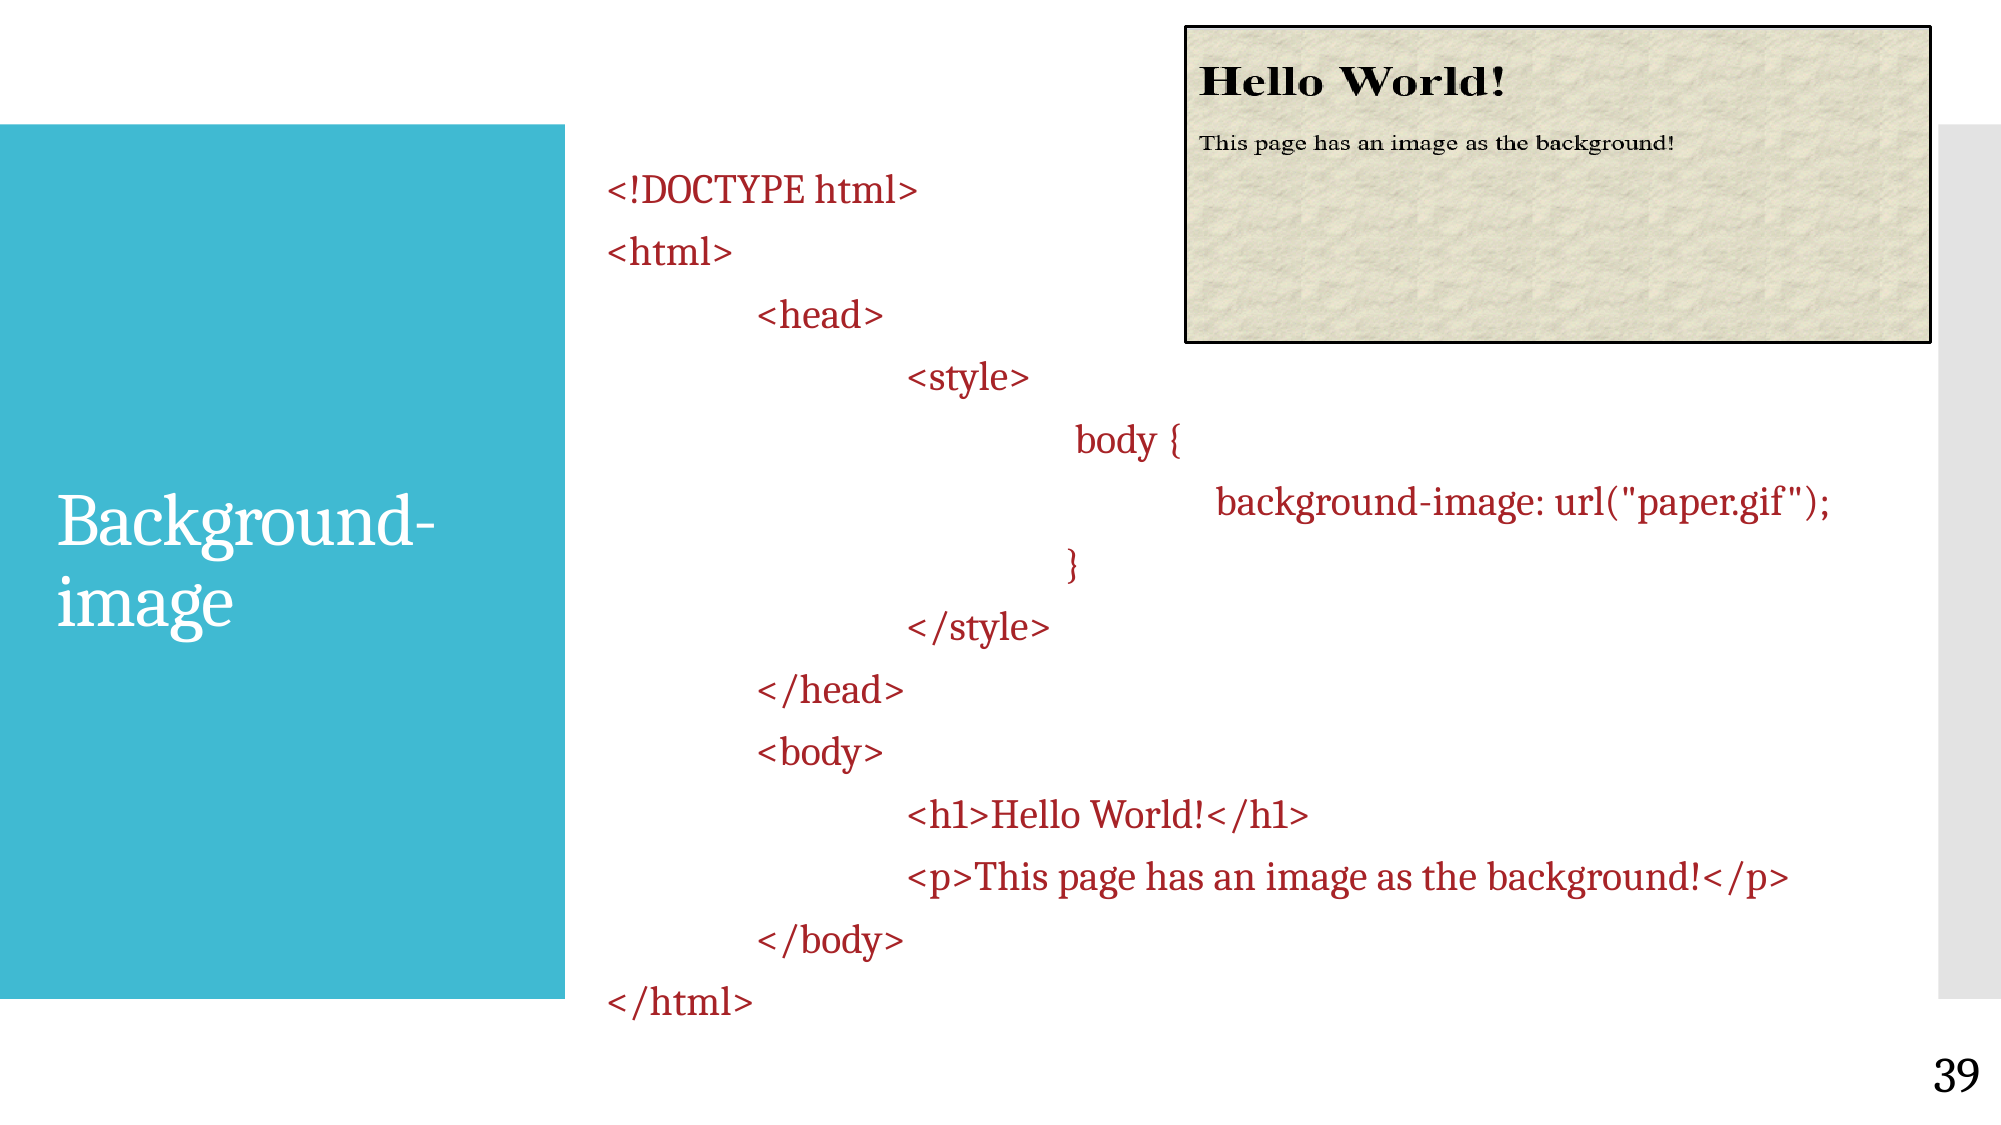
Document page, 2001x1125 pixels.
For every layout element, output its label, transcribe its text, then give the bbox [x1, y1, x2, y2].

title Background-image [41, 184, 525, 940]
picture [1186, 27, 1930, 341]
slide_number 39 [1744, 1042, 1996, 1103]
list <!DOCTYPE html> <html> <head> <style> body { background-image: url("paper.gif"); } </style> </head> <body> <h1>Hello World!</h1> <p>This page has an image as the background!</p> </body> </html> [591, 141, 1906, 982]
